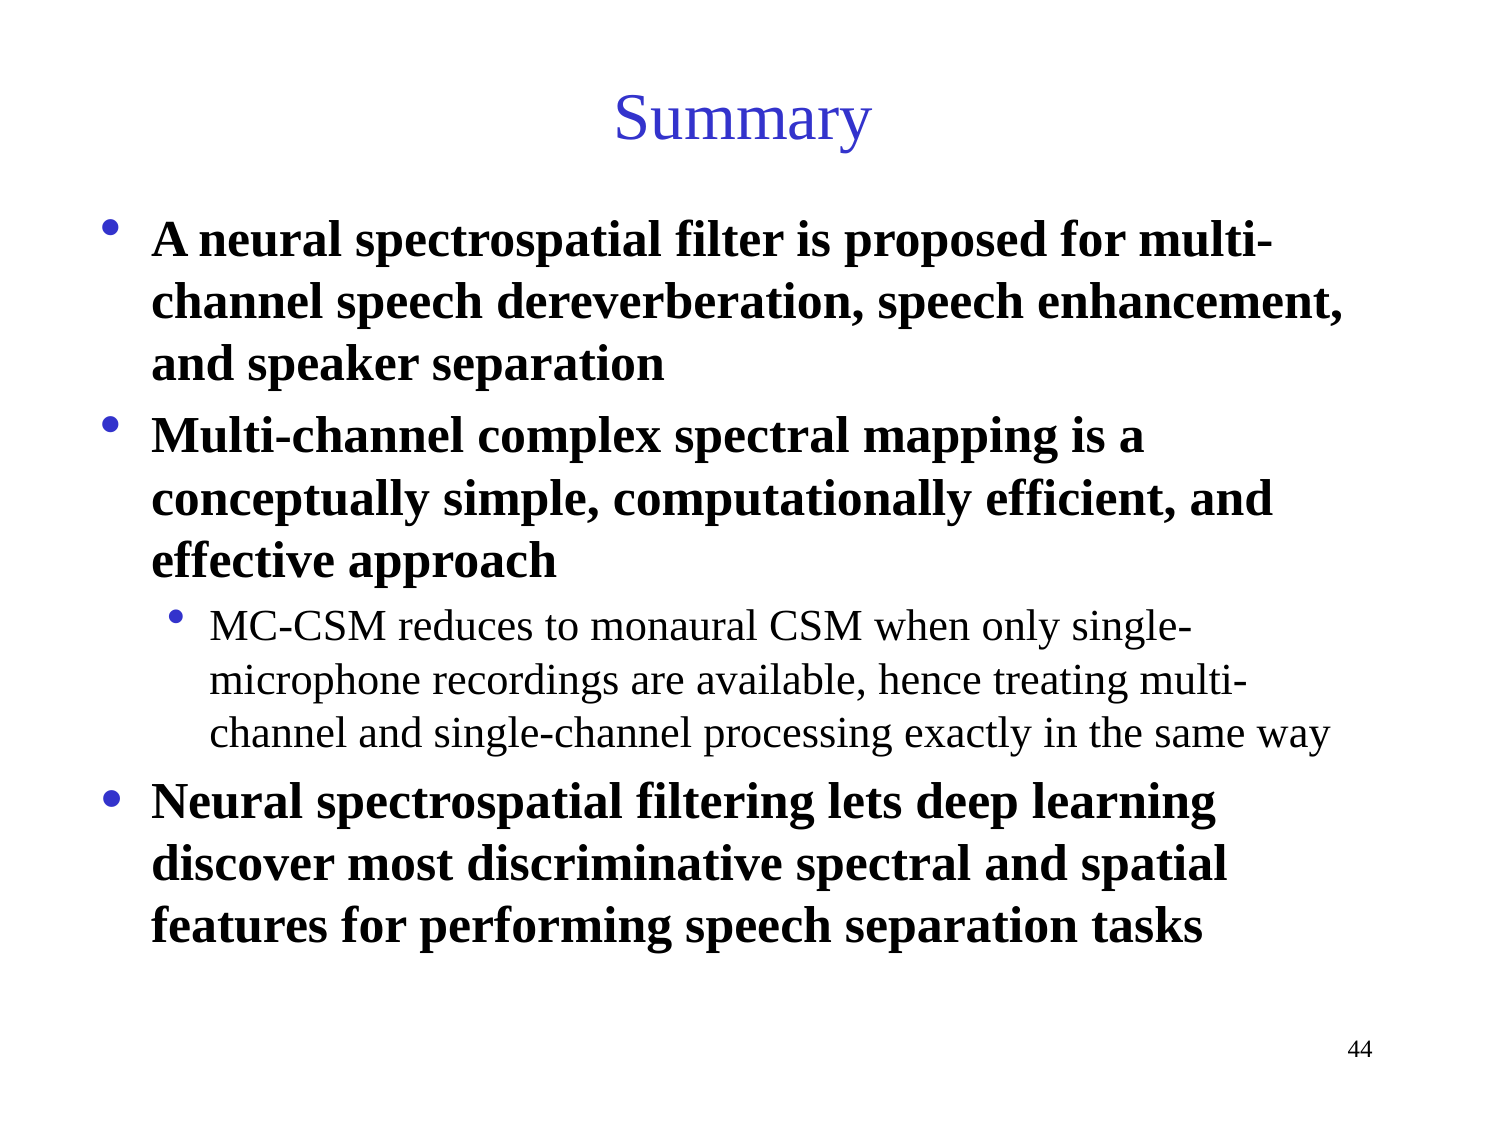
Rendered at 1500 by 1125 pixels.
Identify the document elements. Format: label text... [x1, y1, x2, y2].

title Summary [87, 62, 1400, 163]
list A neural spectrospatial filter is proposed for multi-channel speech dereverberation, speech enhancement, and speaker separation Multi-channel complex spectral mapping is a conceptually simple, computationally efficient, and effective approach MC-CSM reduces to monaural CSM when only single-microphone recordings are available, hence treating multi-channel and single-channel processing exactly in the same way Neural spectrospatial filtering lets deep learning discover most discriminative spectral and spatial features for performing speech separation tasks [85, 196, 1399, 963]
slide_number 44 [1074, 1024, 1388, 1101]
